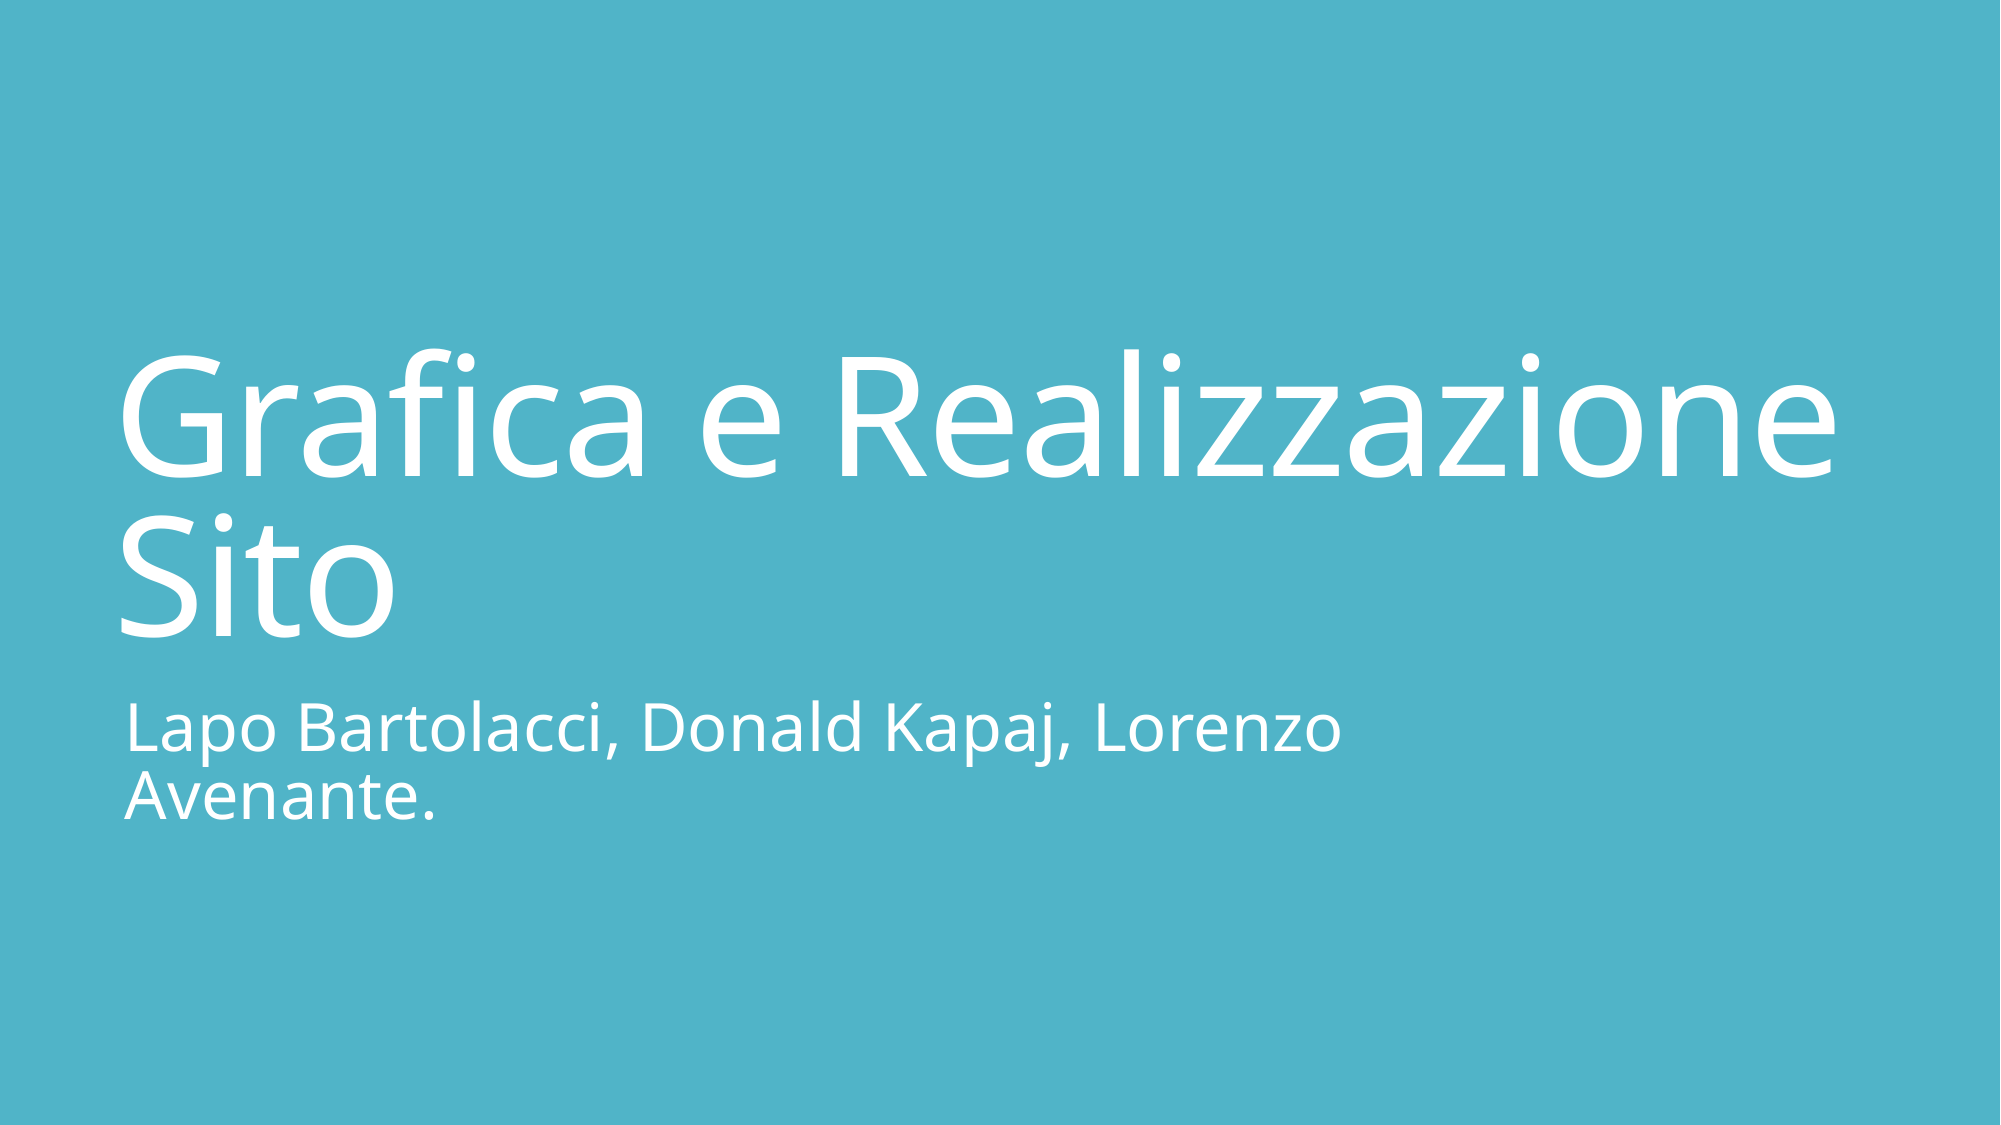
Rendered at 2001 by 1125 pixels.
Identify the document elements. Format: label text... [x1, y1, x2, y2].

subtitle Lapo Bartolacci, Donald Kapaj, Lorenzo Avenante. [109, 690, 1624, 961]
title Grafica e Realizzazione Sito [98, 126, 1868, 677]
